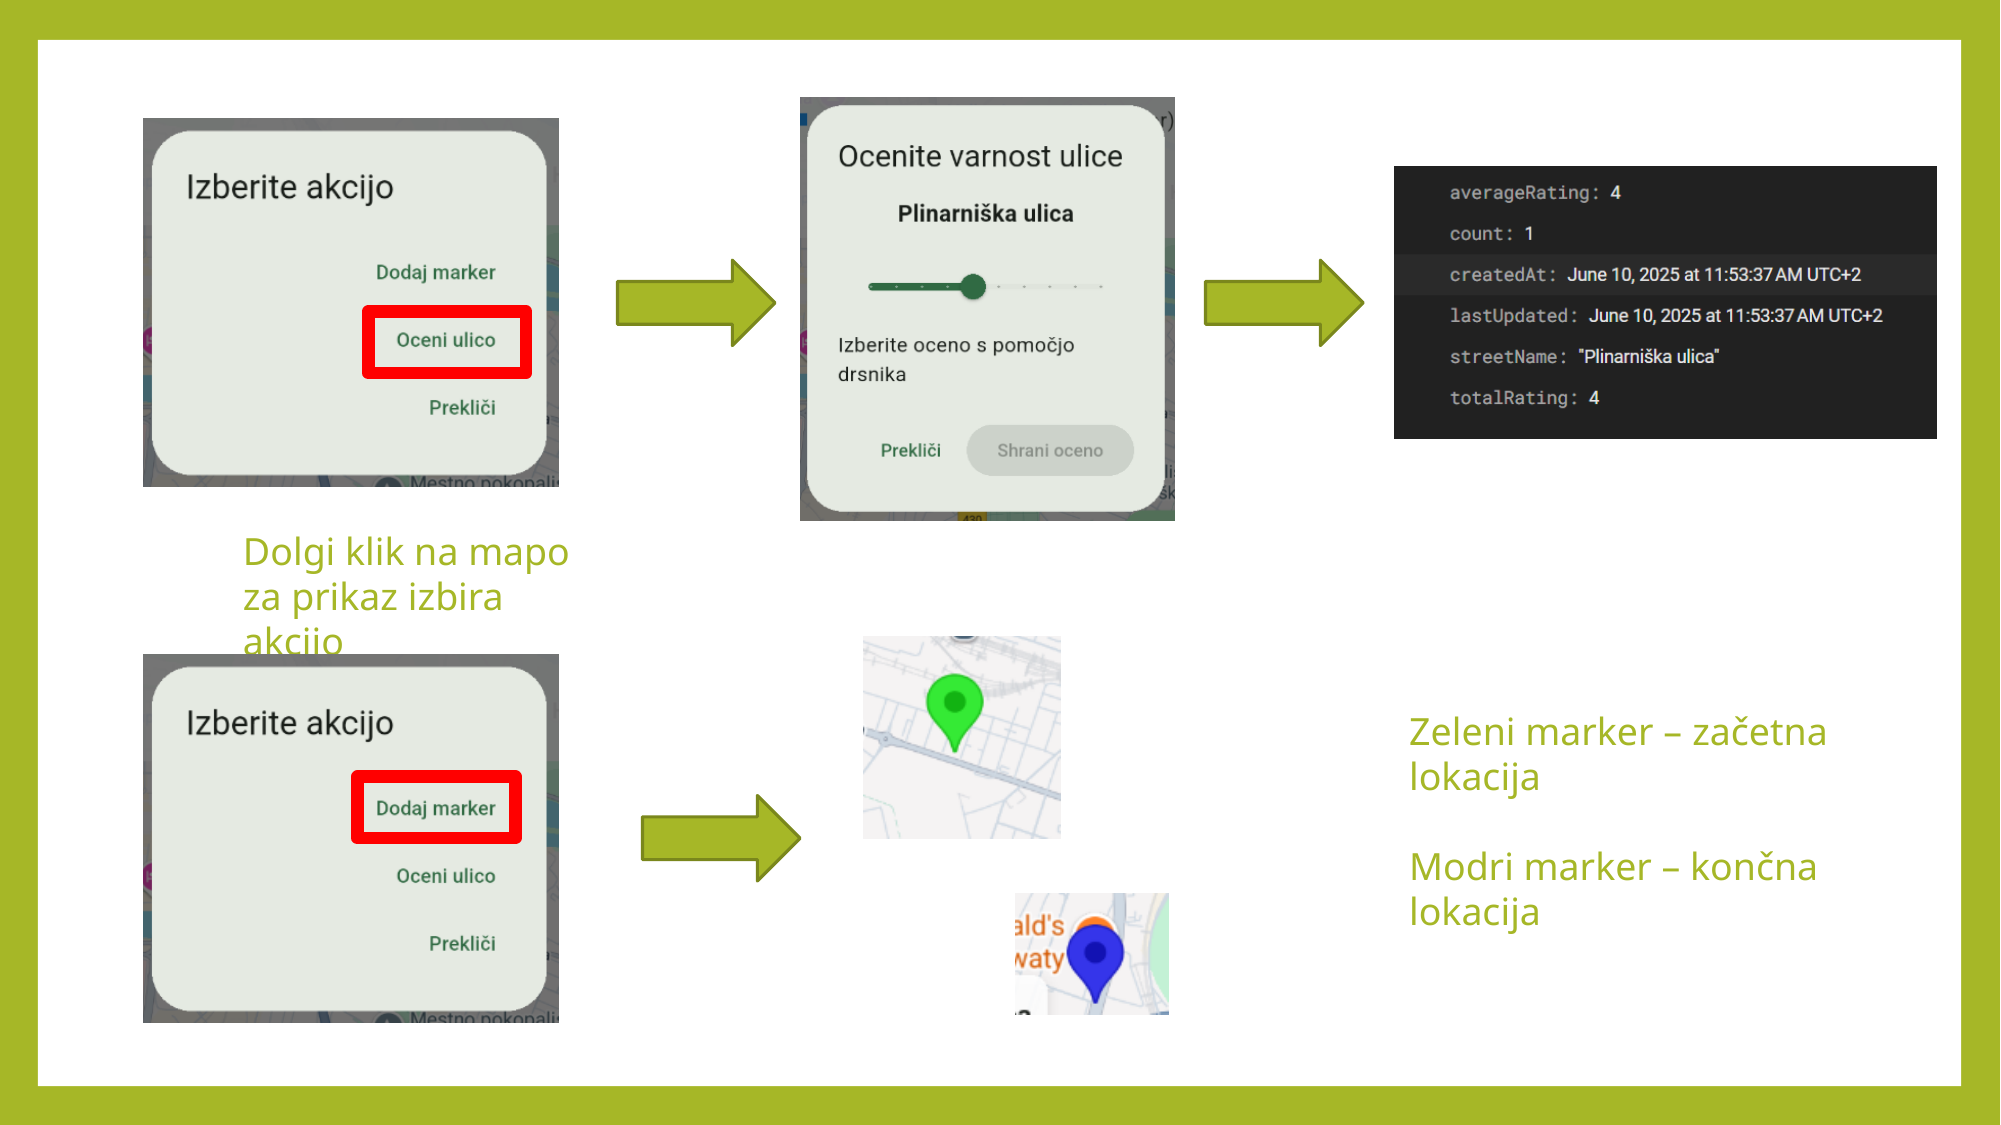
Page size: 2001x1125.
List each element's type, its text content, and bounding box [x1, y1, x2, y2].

text_box Dolgi klik na mapo za prikaz izbira akcijo [228, 520, 618, 671]
text_box [640, 794, 802, 883]
picture [1394, 166, 1938, 440]
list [143, 118, 560, 488]
text_box [615, 258, 777, 348]
picture [1014, 893, 1169, 1015]
picture [863, 636, 1061, 839]
picture [799, 97, 1175, 522]
picture [143, 653, 560, 1023]
text_box Zeleni marker – začetna lokacija Modri marker – končna lokacija [1394, 700, 1937, 941]
text_box [1203, 258, 1365, 348]
